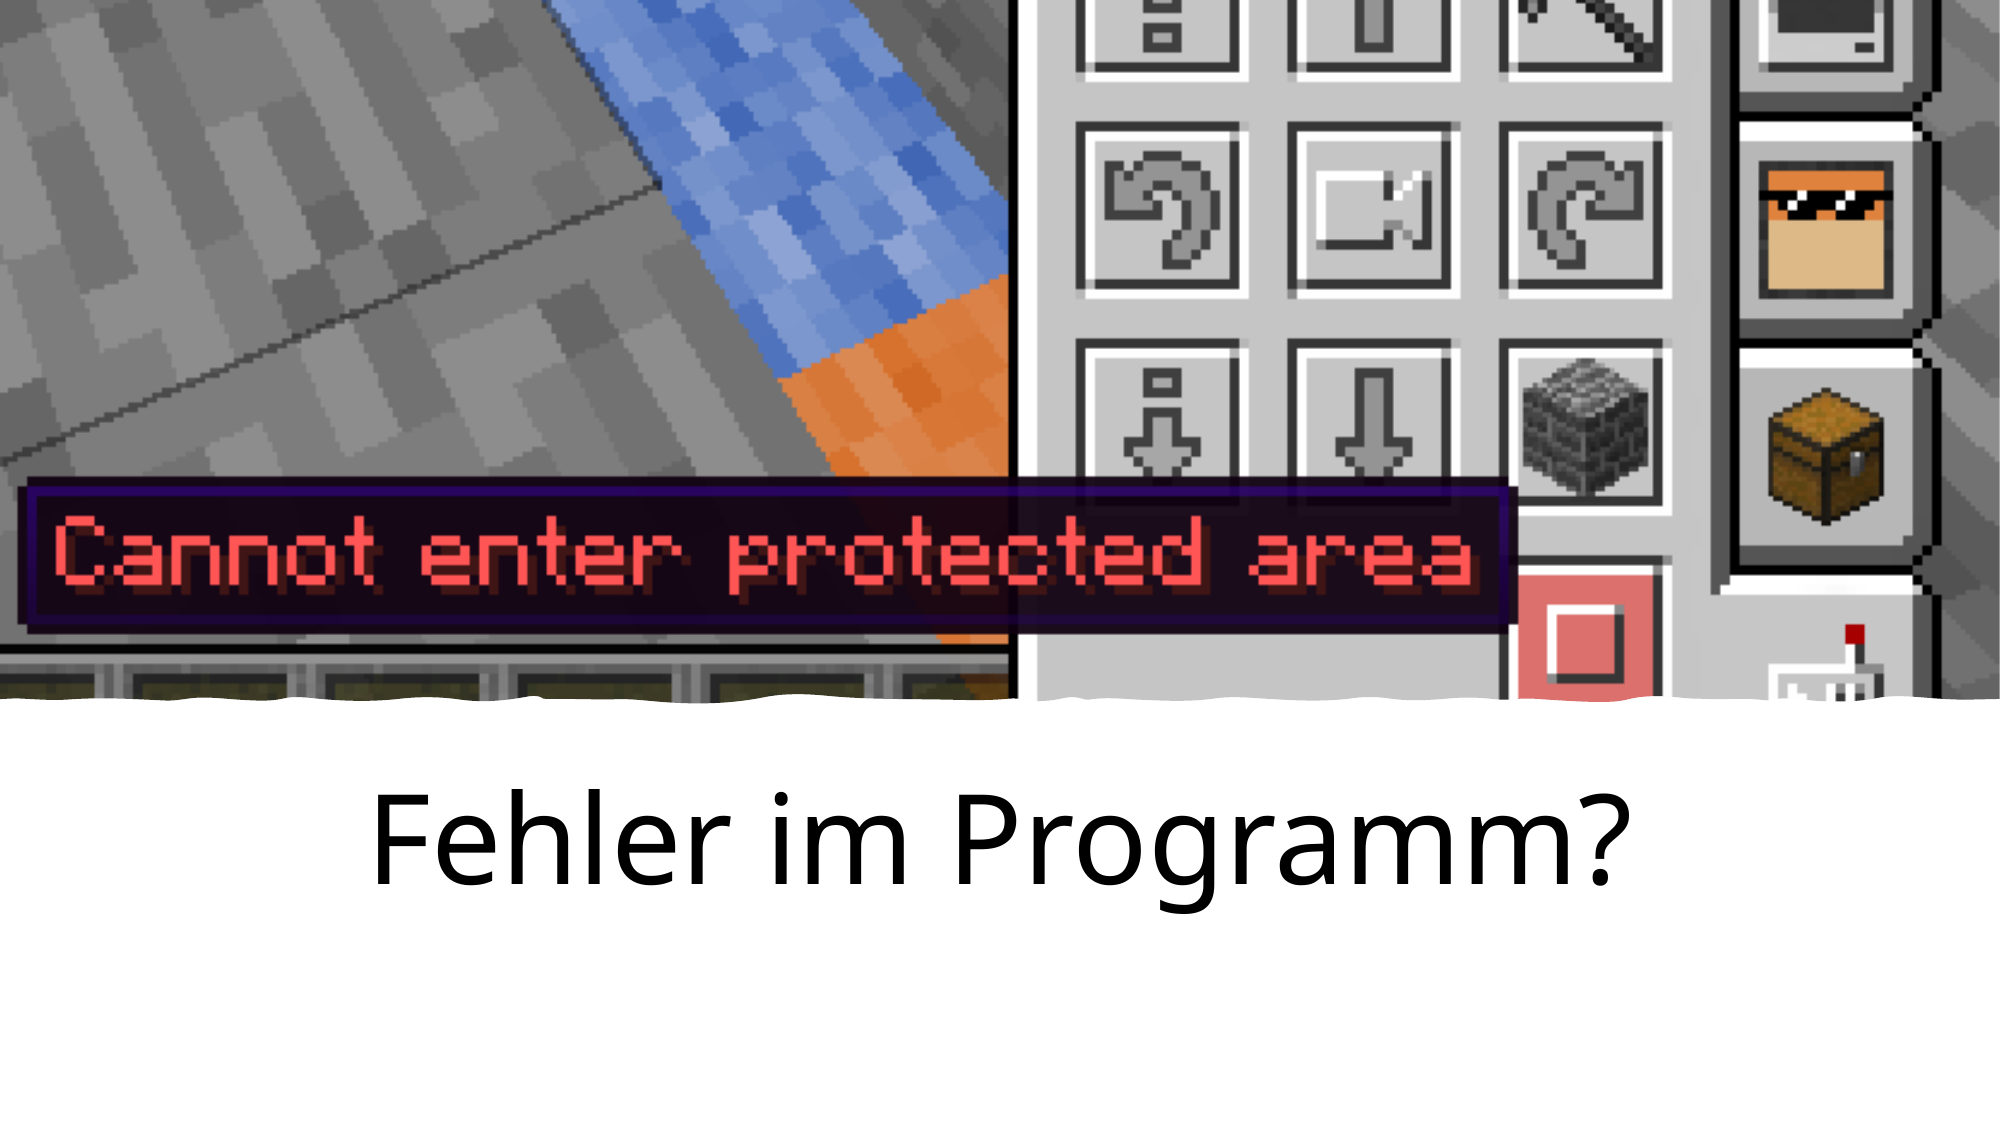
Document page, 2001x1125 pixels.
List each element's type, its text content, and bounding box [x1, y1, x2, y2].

text_box Fehler im Programm? [105, 746, 1895, 923]
picture [0, 0, 2000, 704]
